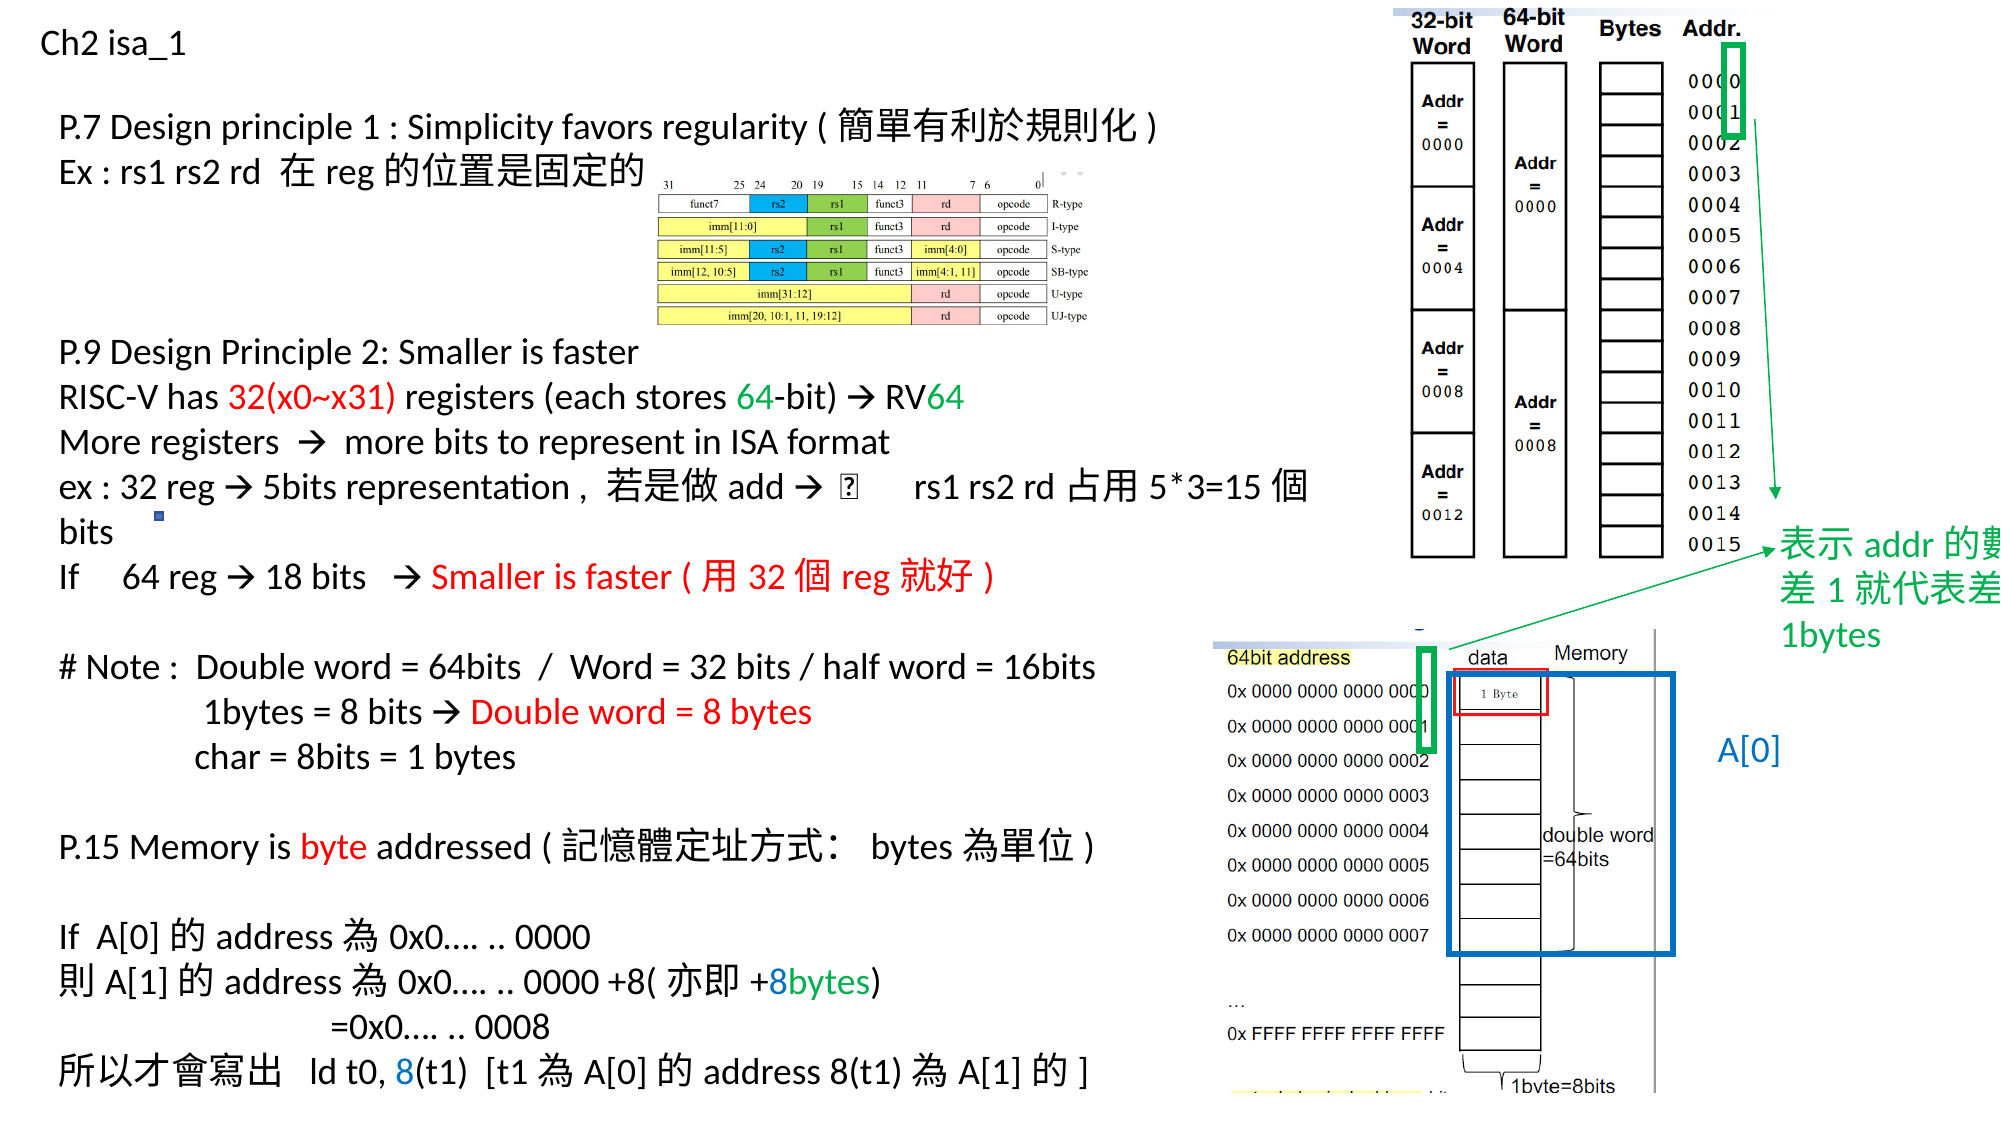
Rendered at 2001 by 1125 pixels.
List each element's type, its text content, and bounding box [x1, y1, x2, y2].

text_box A[0] [1702, 717, 1810, 778]
picture [1393, 0, 1776, 567]
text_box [1754, 118, 1777, 500]
picture [1212, 628, 1656, 1093]
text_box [1448, 548, 1777, 650]
text_box Ch2 isa_1 [25, 10, 204, 71]
picture [655, 171, 1096, 325]
text_box [155, 512, 163, 520]
text_box P.7 Design principle 1 : Simplicity favors regularity (簡單有利於規則化) Ex : rs1 rs2 rd 在reg的位置是固定的 P.9 Design Principle 2: Smaller is faster RISC-V has 32(x0~x31) registers (each stores 64-bit) 🡪 RV64 More registers 🡪 more bits to represent in ISA format ex : 32 reg 🡪 5bits representation , 若是做add運算 🡪 rs1 rs2 rd占用5*3=15個bits If 64 reg 🡪 18 bits 🡪 Smaller is faster (用32個reg就好) # Note : Double word = 64bits / Word = 32 bits / half word = 16bits 1bytes = 8 bits 🡪 Double word = 8 bytes char = 8bits = 1 bytes P.15 Memory is byte addressed (記憶體定址方式：bytes為單位) If A[0]的address為0x0…. .. 0000 則A[1]的address為0x0…. .. 0000 +8(亦即+8bytes) =0x0…. .. 0008 所以才會寫出 ld t0, 8(t1) [t1為A[0]的address 8(t1)為A[1]的] [43, 94, 1355, 1125]
text_box 表示addr的數字每差1就代表差了1bytes [1765, 512, 2000, 663]
text_box [1660, 673, 1673, 955]
